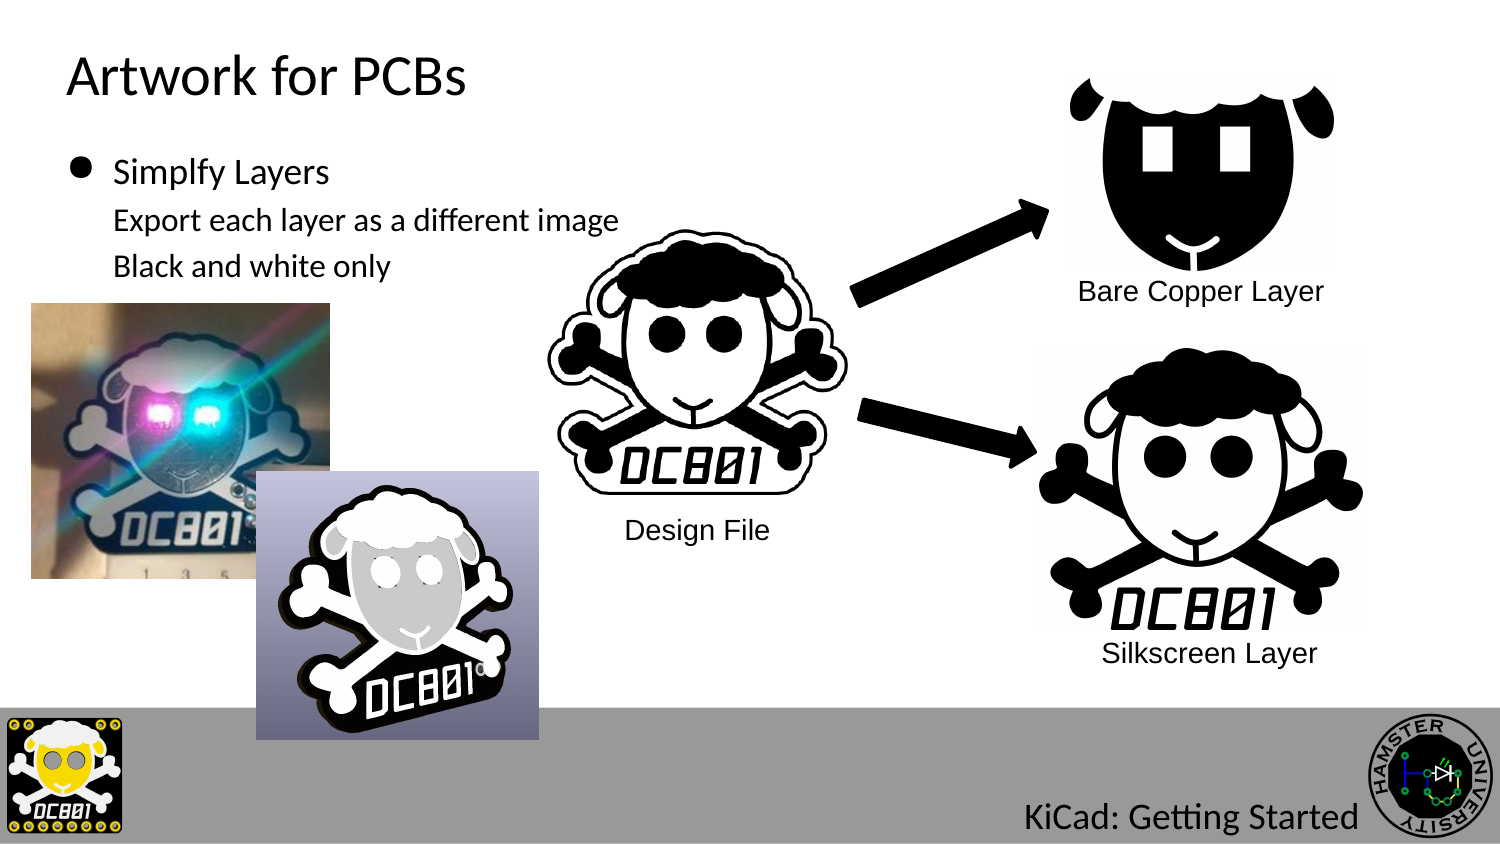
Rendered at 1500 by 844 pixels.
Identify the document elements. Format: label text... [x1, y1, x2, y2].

picture [0, 712, 130, 839]
title Artwork for PCBs [51, 21, 1449, 112]
text_box [132, 750, 1357, 844]
picture [547, 229, 848, 495]
text_box [852, 198, 1049, 308]
picture [1070, 77, 1335, 271]
list Simplfy Layers Export each layer as a different image Black and white only [51, 125, 1449, 750]
picture [1362, 707, 1500, 844]
text_box Design File [609, 503, 786, 554]
text_box KiCad: Getting Started [1009, 776, 1357, 830]
text_box [0, 707, 51, 711]
picture [31, 303, 539, 741]
text_box Bare Copper Layer [1062, 264, 1340, 315]
picture [1039, 347, 1364, 631]
text_box Silkscreen Layer [1086, 639, 1334, 677]
text_box [857, 397, 1034, 469]
